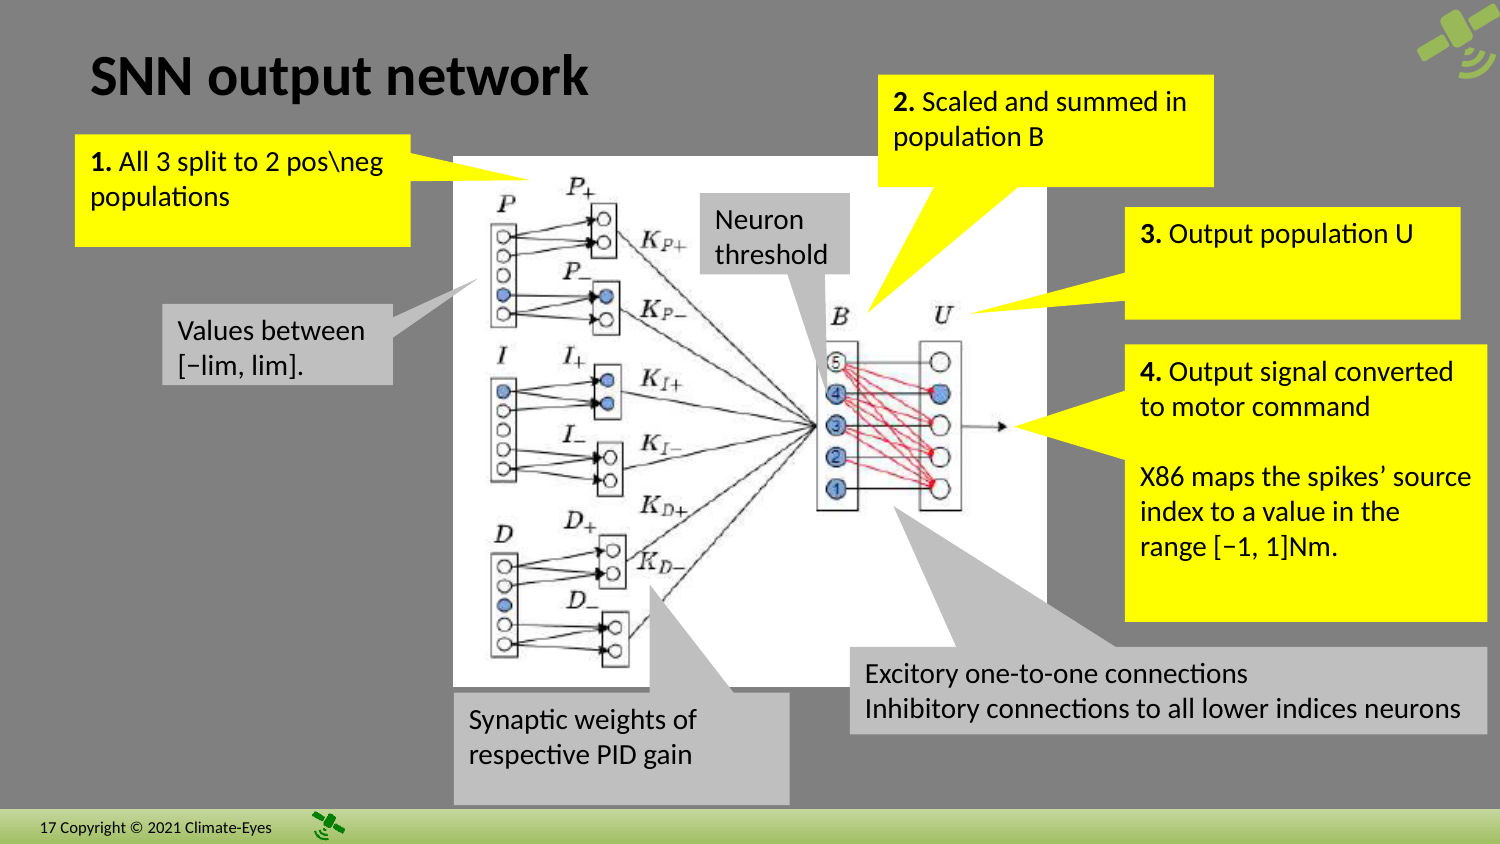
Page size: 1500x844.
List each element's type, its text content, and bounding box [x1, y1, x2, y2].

title SNN output network [75, 33, 1425, 110]
text_box Synaptic weights of respective PID gain [451, 692, 792, 808]
picture [453, 156, 1047, 687]
text_box Excitory one-to-one connections Inhibitory connections to all lower indices neurons [847, 604, 1490, 737]
picture [1417, 0, 1500, 83]
picture [312, 809, 345, 842]
text_box 4. Output signal converted to motor command X86 maps the spikes’ source index to a value in the range [−1, 1]Nm. [1052, 342, 1490, 624]
text_box 3. Output population U [1052, 204, 1463, 322]
text_box 2. Scaled and summed in population B [876, 72, 1217, 190]
text_box 1. All 3 split to 2 pos\neg populations [72, 132, 449, 249]
text_box Values between [−lim, lim]. [160, 289, 448, 388]
